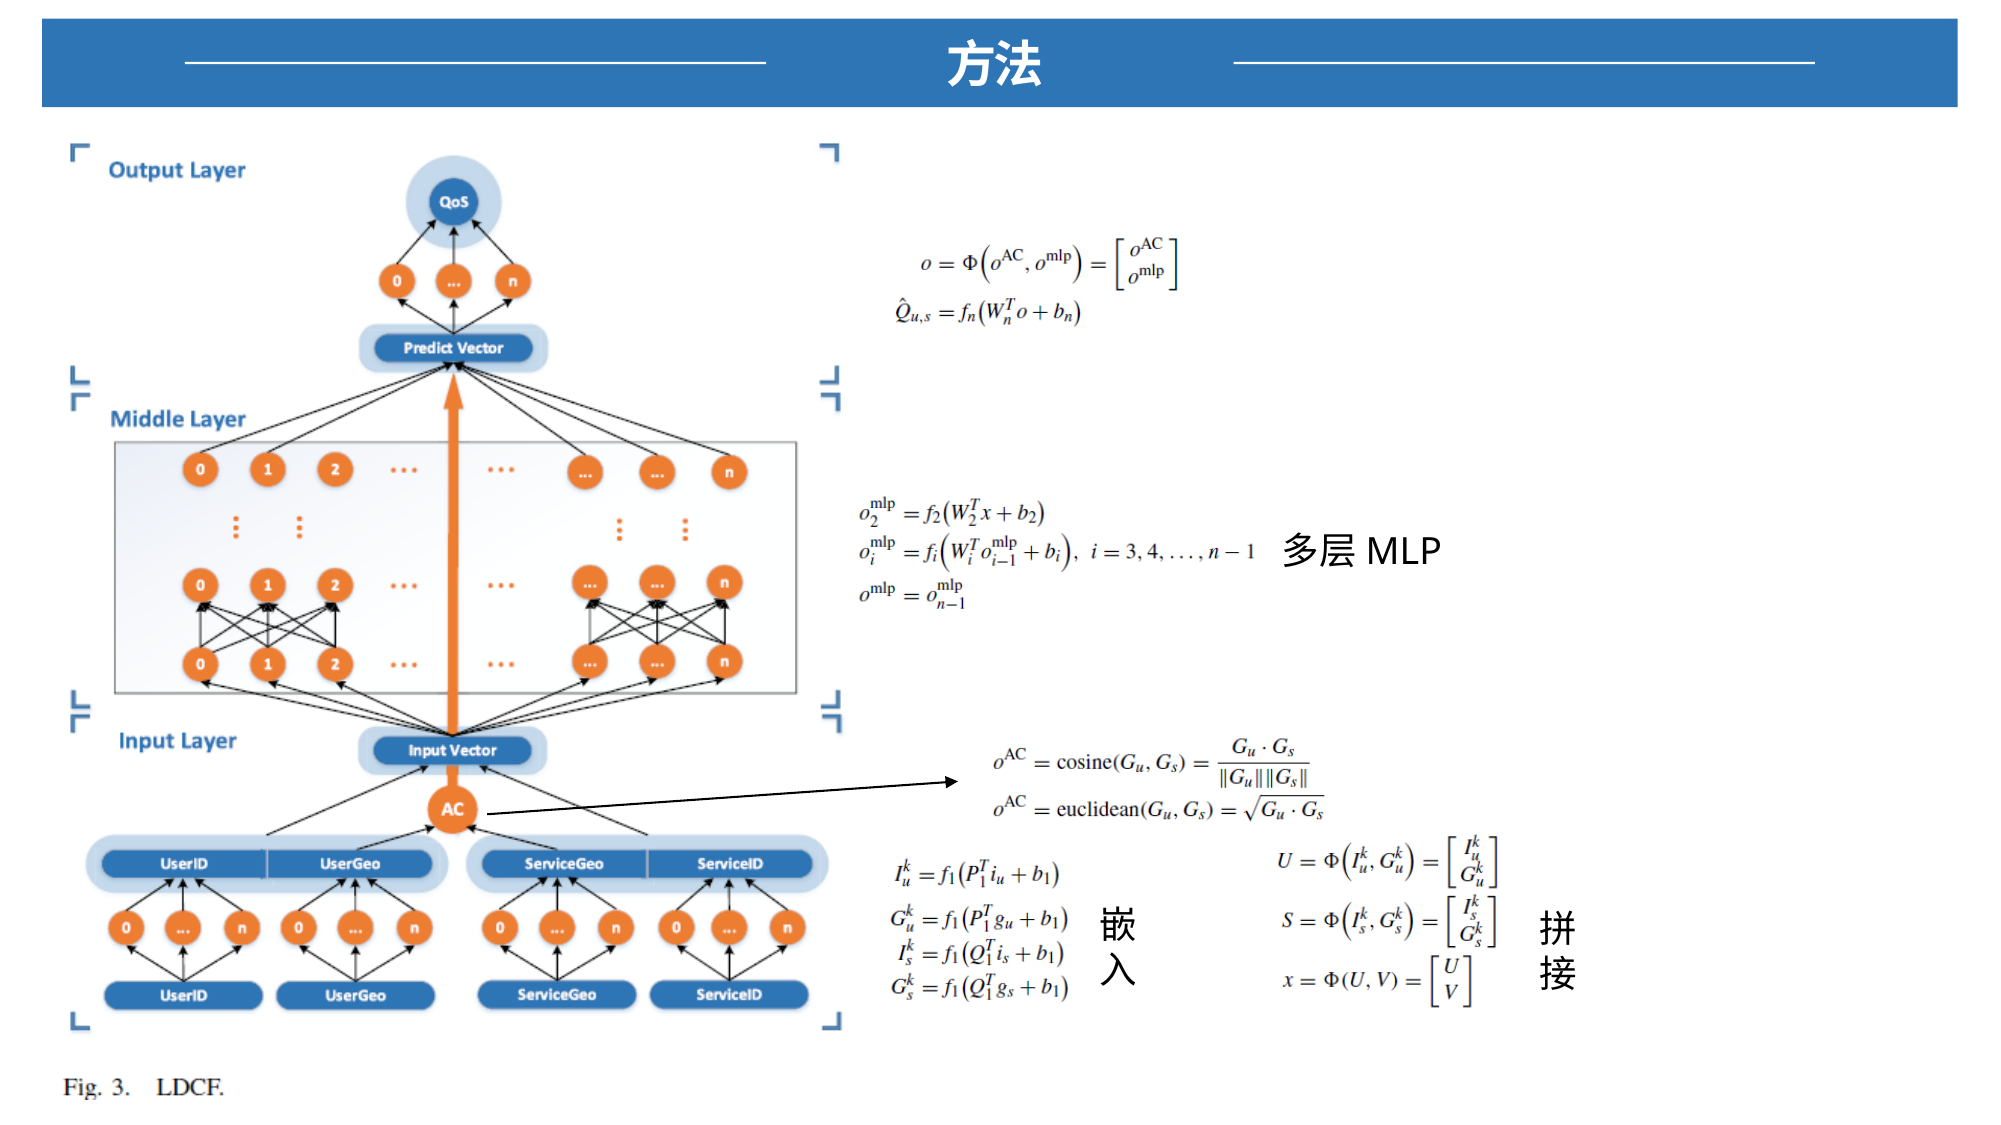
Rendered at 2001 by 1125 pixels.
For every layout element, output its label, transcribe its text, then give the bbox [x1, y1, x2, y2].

text_box 嵌入 [1084, 893, 1165, 999]
text_box 拼接 [1525, 897, 1605, 1003]
picture [872, 228, 1198, 335]
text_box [487, 781, 958, 815]
picture [51, 121, 1282, 1100]
text_box [41, 18, 1959, 108]
picture [989, 728, 1525, 1015]
text_box 方法 [722, 65, 1267, 100]
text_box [184, 61, 1815, 65]
picture [879, 852, 1072, 1004]
text_box 方法 [722, 25, 1267, 61]
text_box 多层MLP [1282, 520, 1491, 580]
